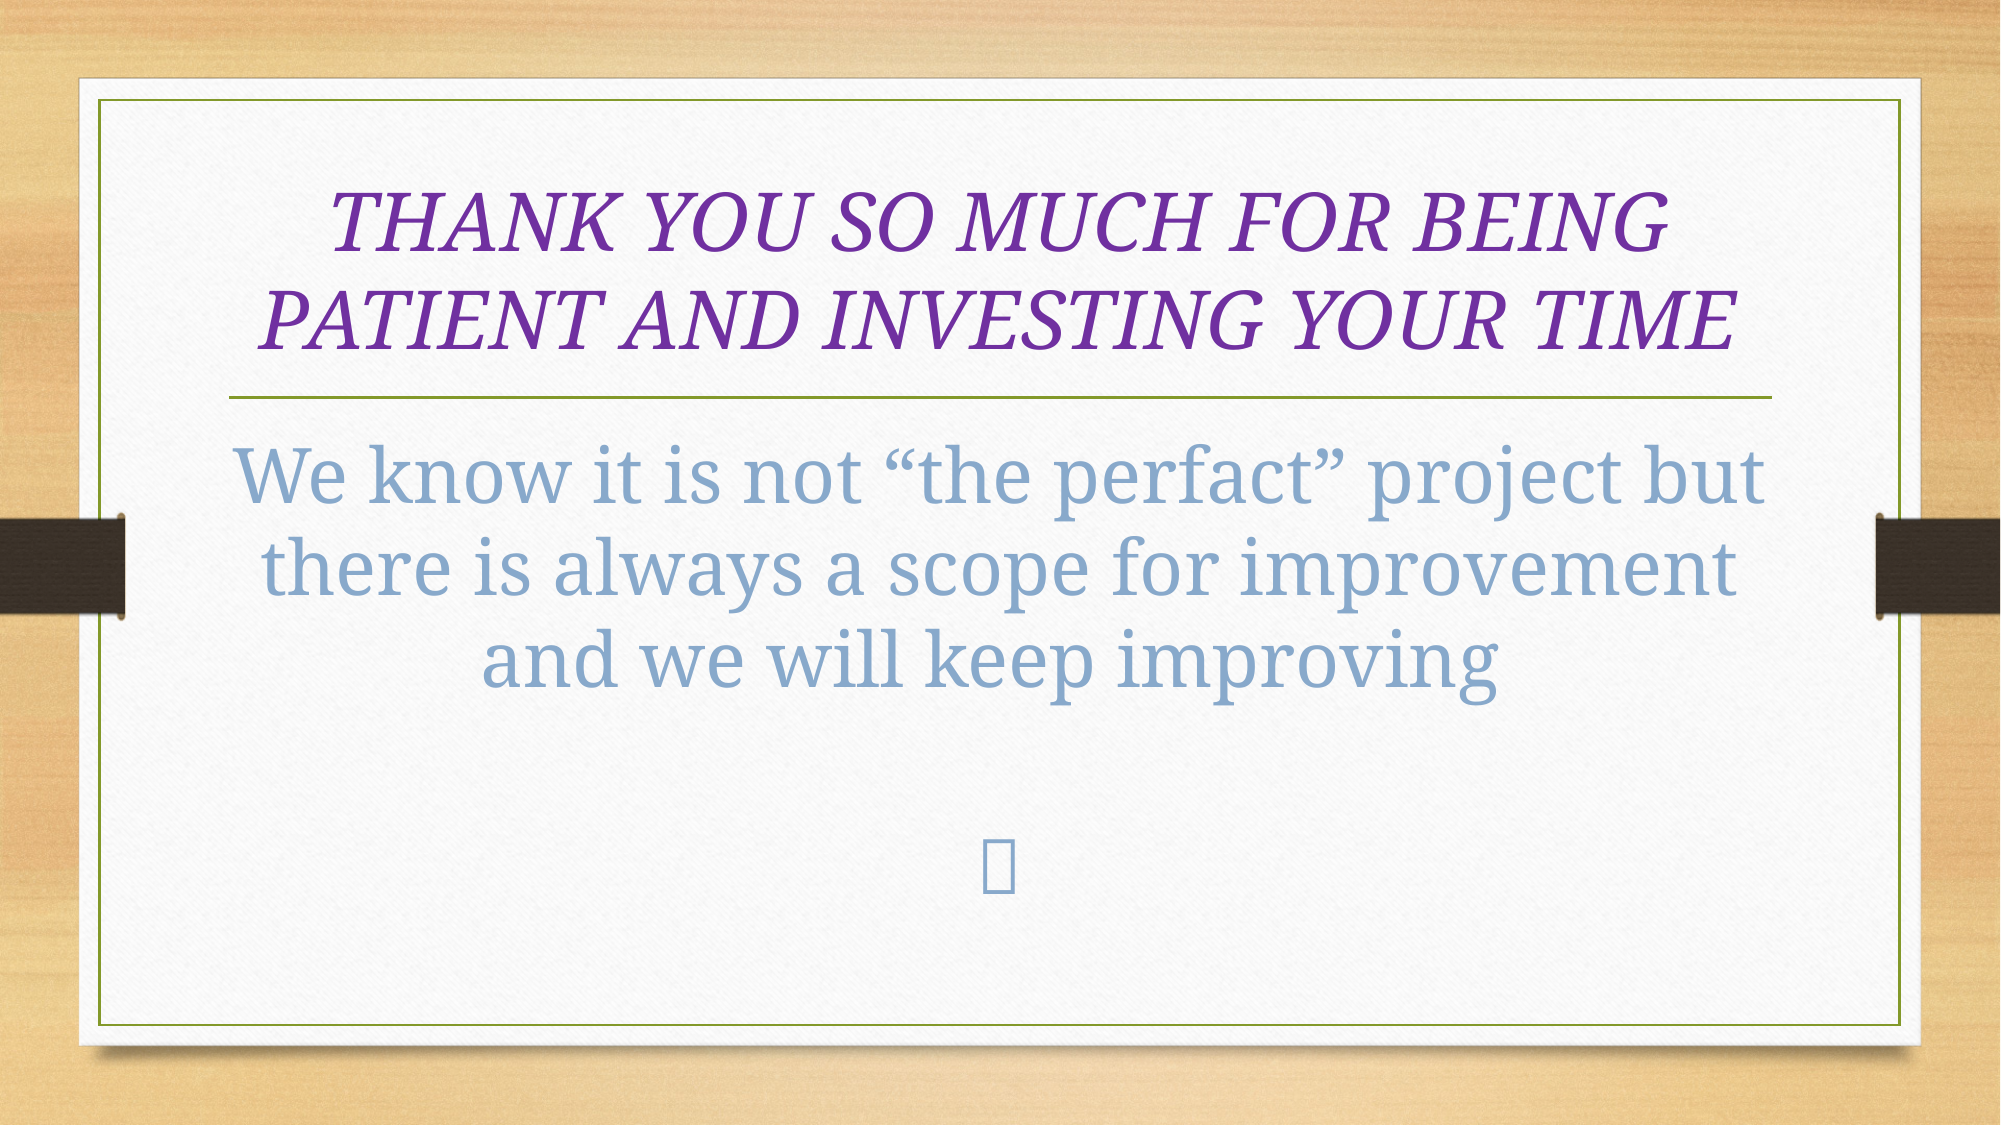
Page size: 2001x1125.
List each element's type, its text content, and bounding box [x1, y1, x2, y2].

title THANK YOU SO MUCH FOR BEING PATIENT AND INVESTING YOUR TIME [212, 161, 1788, 375]
picture [0, 0, 2001, 1125]
list We know it is not “the perfact” project but there is always a scope for improvement and we will keep improving  [212, 419, 1788, 964]
